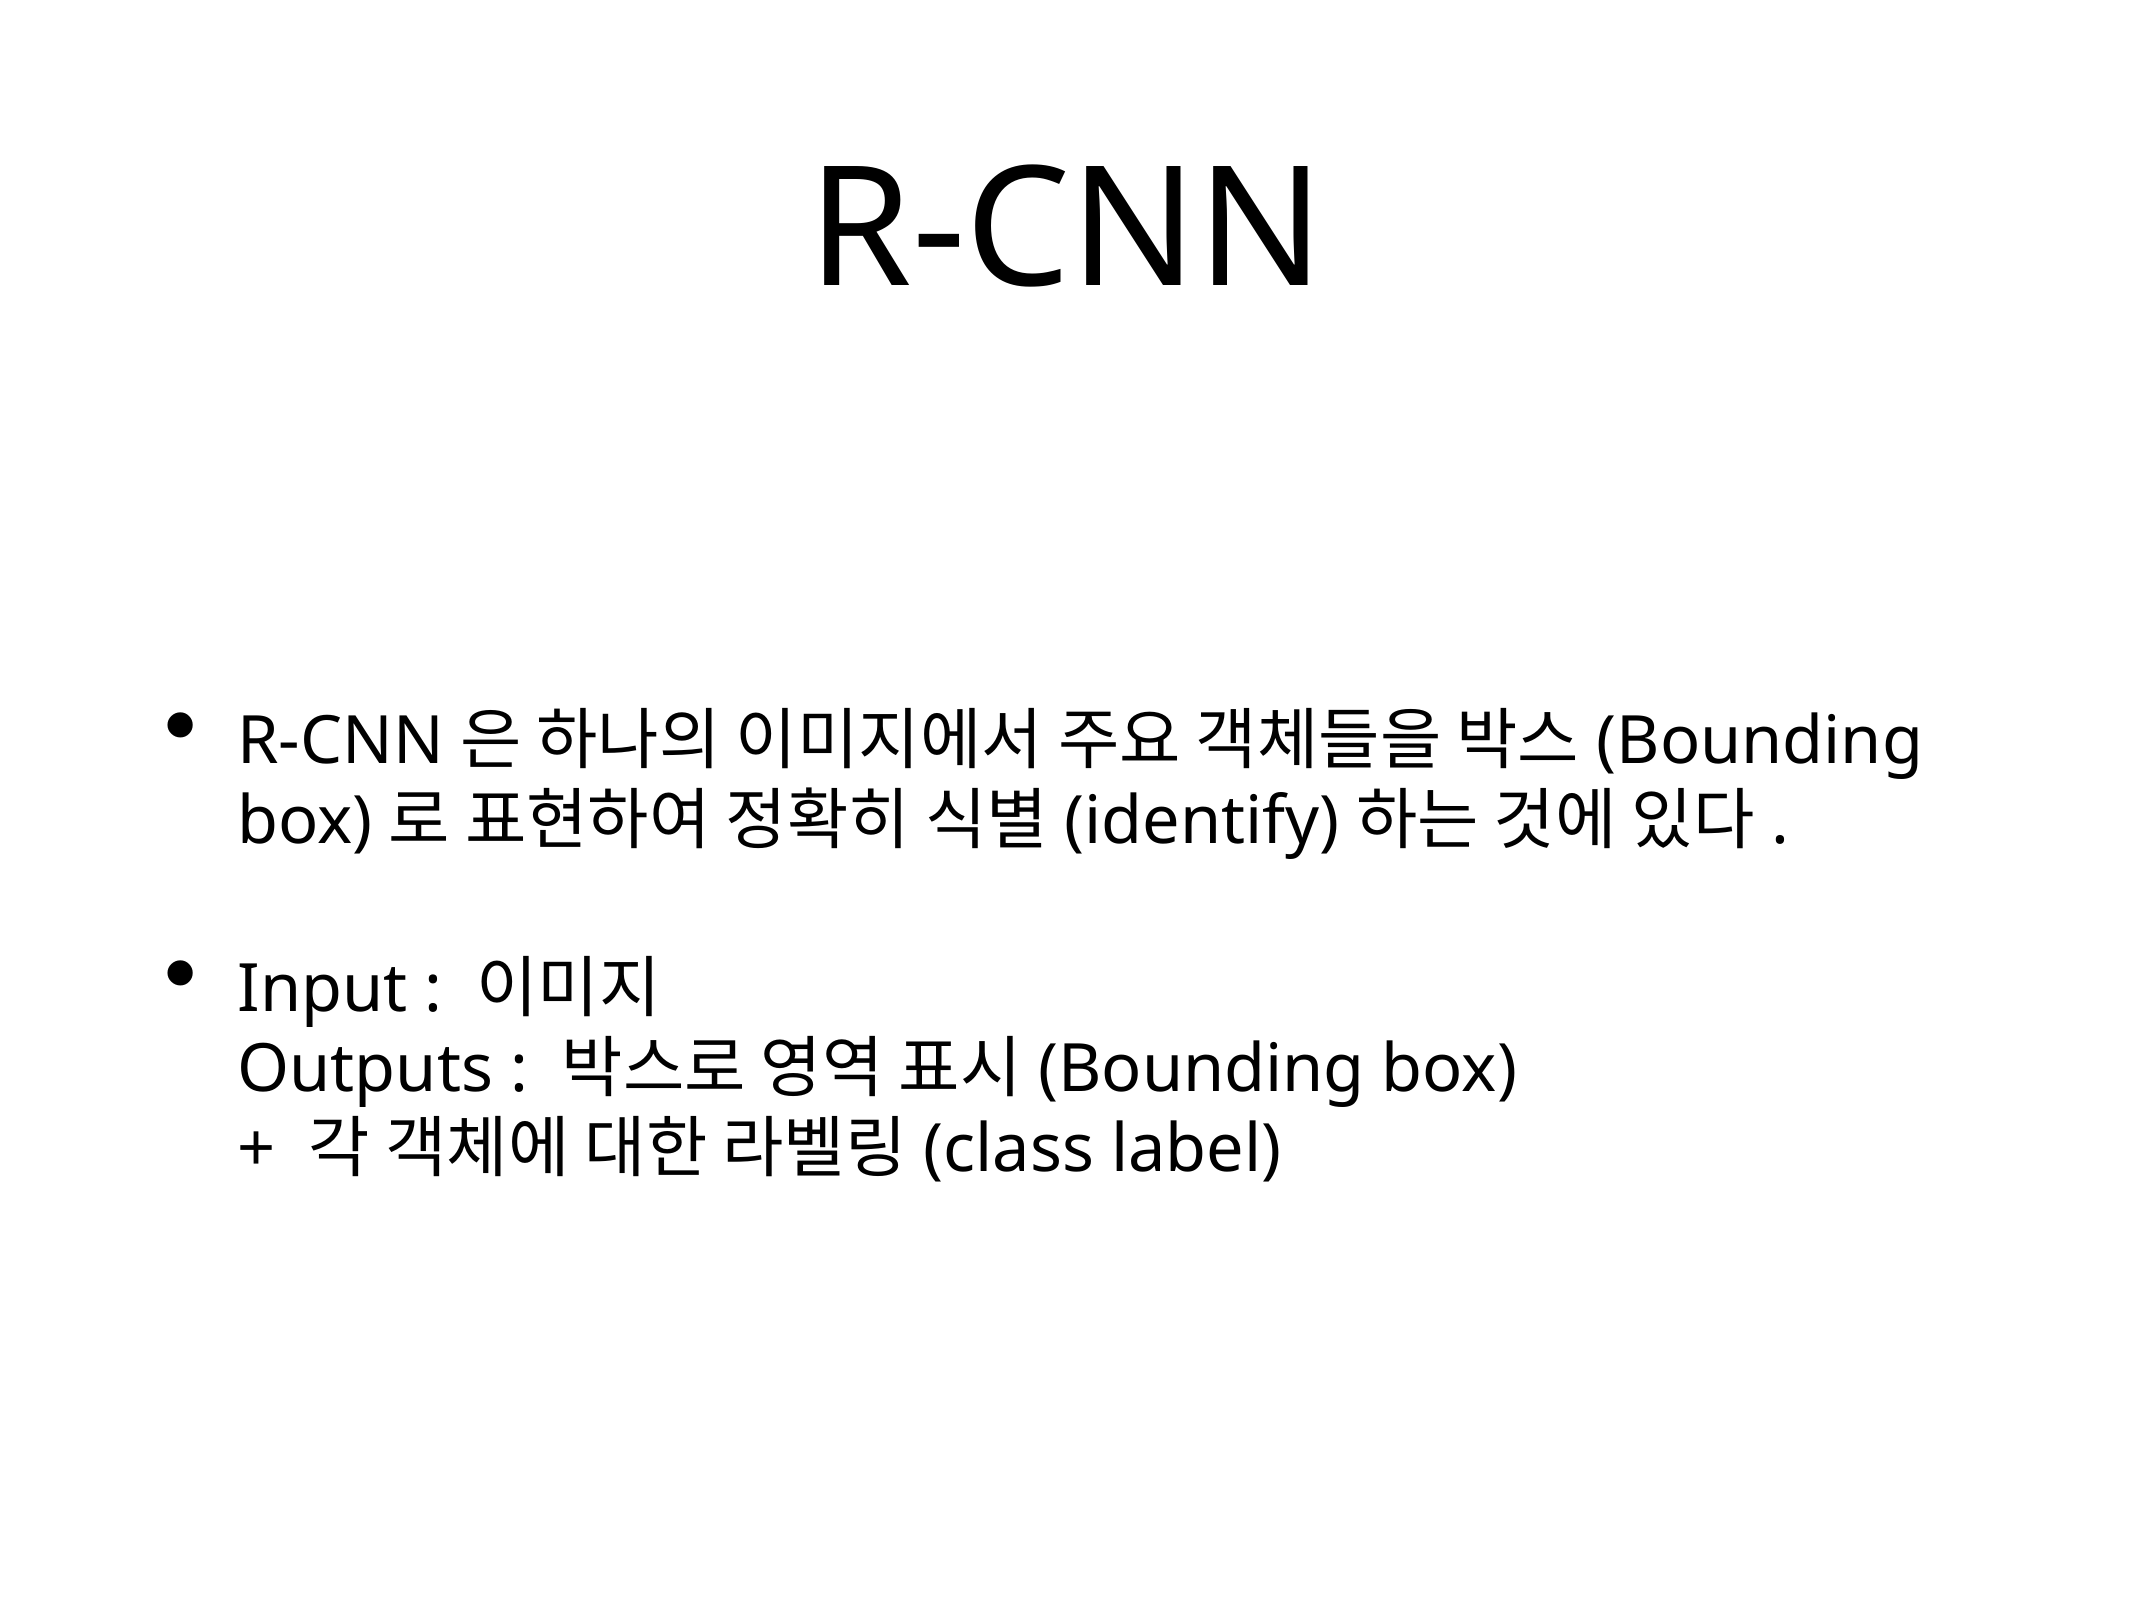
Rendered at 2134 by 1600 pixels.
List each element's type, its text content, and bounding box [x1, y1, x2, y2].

list R-CNN은 하나의 이미지에서 주요 객체들을 박스(Bounding box)로 표현하여 정확히 식별(identify)하는 것에 있다. Input : 이미지 Outputs : 박스로 영역 표시(Bounding box) + 각 객체에 대한 라벨링(class label) [155, 424, 1978, 1457]
title R-CNN [155, 41, 1978, 397]
